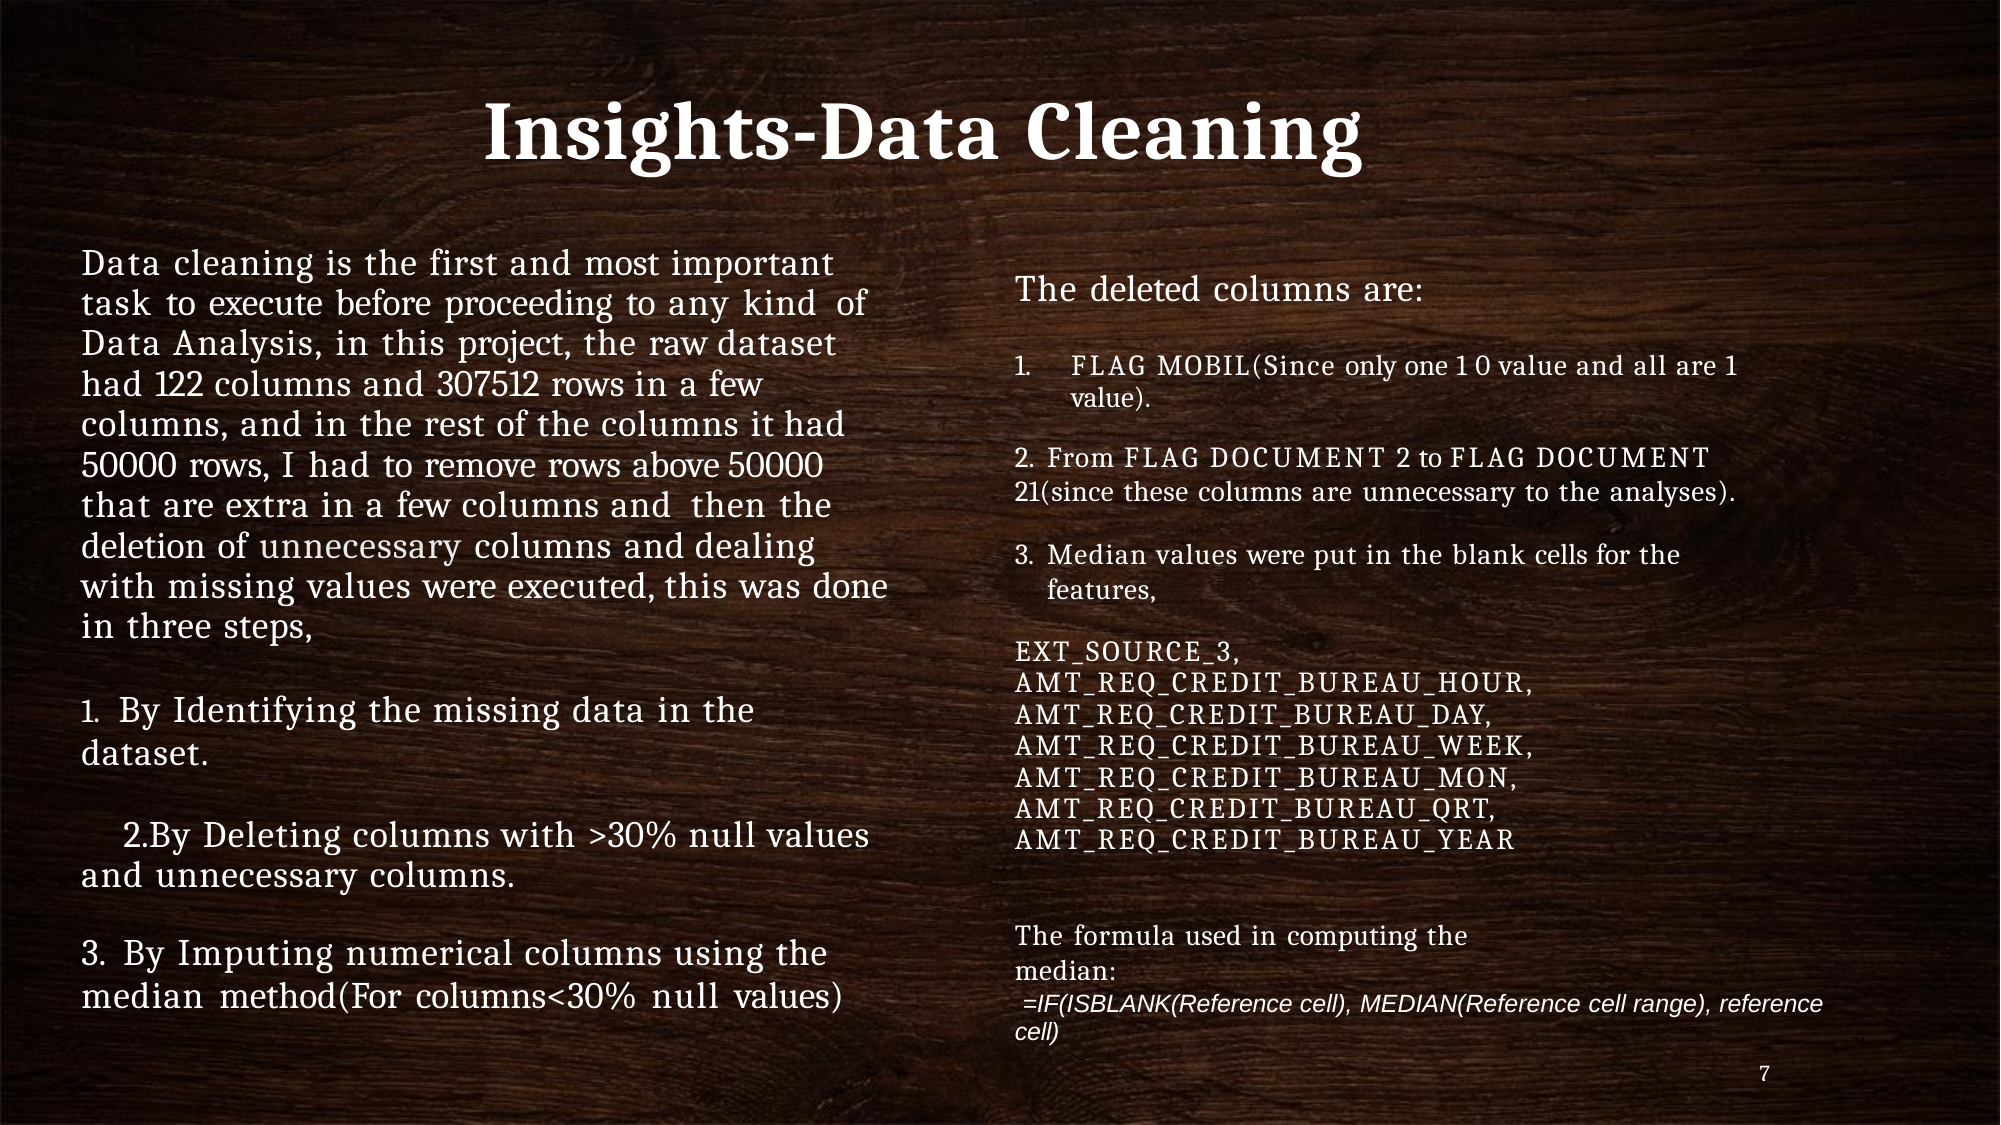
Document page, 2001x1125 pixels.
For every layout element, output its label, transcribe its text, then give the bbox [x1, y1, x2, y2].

slide_number 7 [1740, 1056, 1781, 1125]
list The deleted columns are: FLAG MOBIL(Since only one 1 0 value and all are 1 value). From FLAG DOCUMENT 2 to FLAG DOCUMENT 21(since these columns are unnecessary to the analyses). Median values were put in the blank cells for the features, EXT_SOURCE_3, AMT_REQ_CREDIT_BUREAU_HOUR, AMT_REQ_CREDIT_BUREAU_DAY, AMT_REQ_CREDIT_BUREAU_WEEK, AMT_REQ_CREDIT_BUREAU_MON, AMT_REQ_CREDIT_BUREAU_QRT, AMT_REQ_CREDIT_BUREAU_YEAR The formula used in computing the median: =IF(ISBLANK(Reference cell), MEDIAN(Reference cell range), reference cell) [1012, 261, 1836, 1046]
title Insights-Data Cleaning [481, 74, 1392, 265]
picture [0, 0, 2000, 1125]
text_box Data cleaning is the first and most important task to execute before proceeding to any kind of Data Analysis, in this project, the raw dataset had 122 columns and 307512 rows in a few columns, and in the rest of the columns it had 50000 rows, I had to remove rows above 50000 that are extra in a few columns and then the deletion of unnecessary columns and dealing with missing values were executed, this was done in three steps, By Identifying the missing data in the dataset. By Deleting columns with >30% null values and unnecessary columns. By Imputing numerical columns using the median method(For columns<30% null values) [79, 235, 895, 1016]
